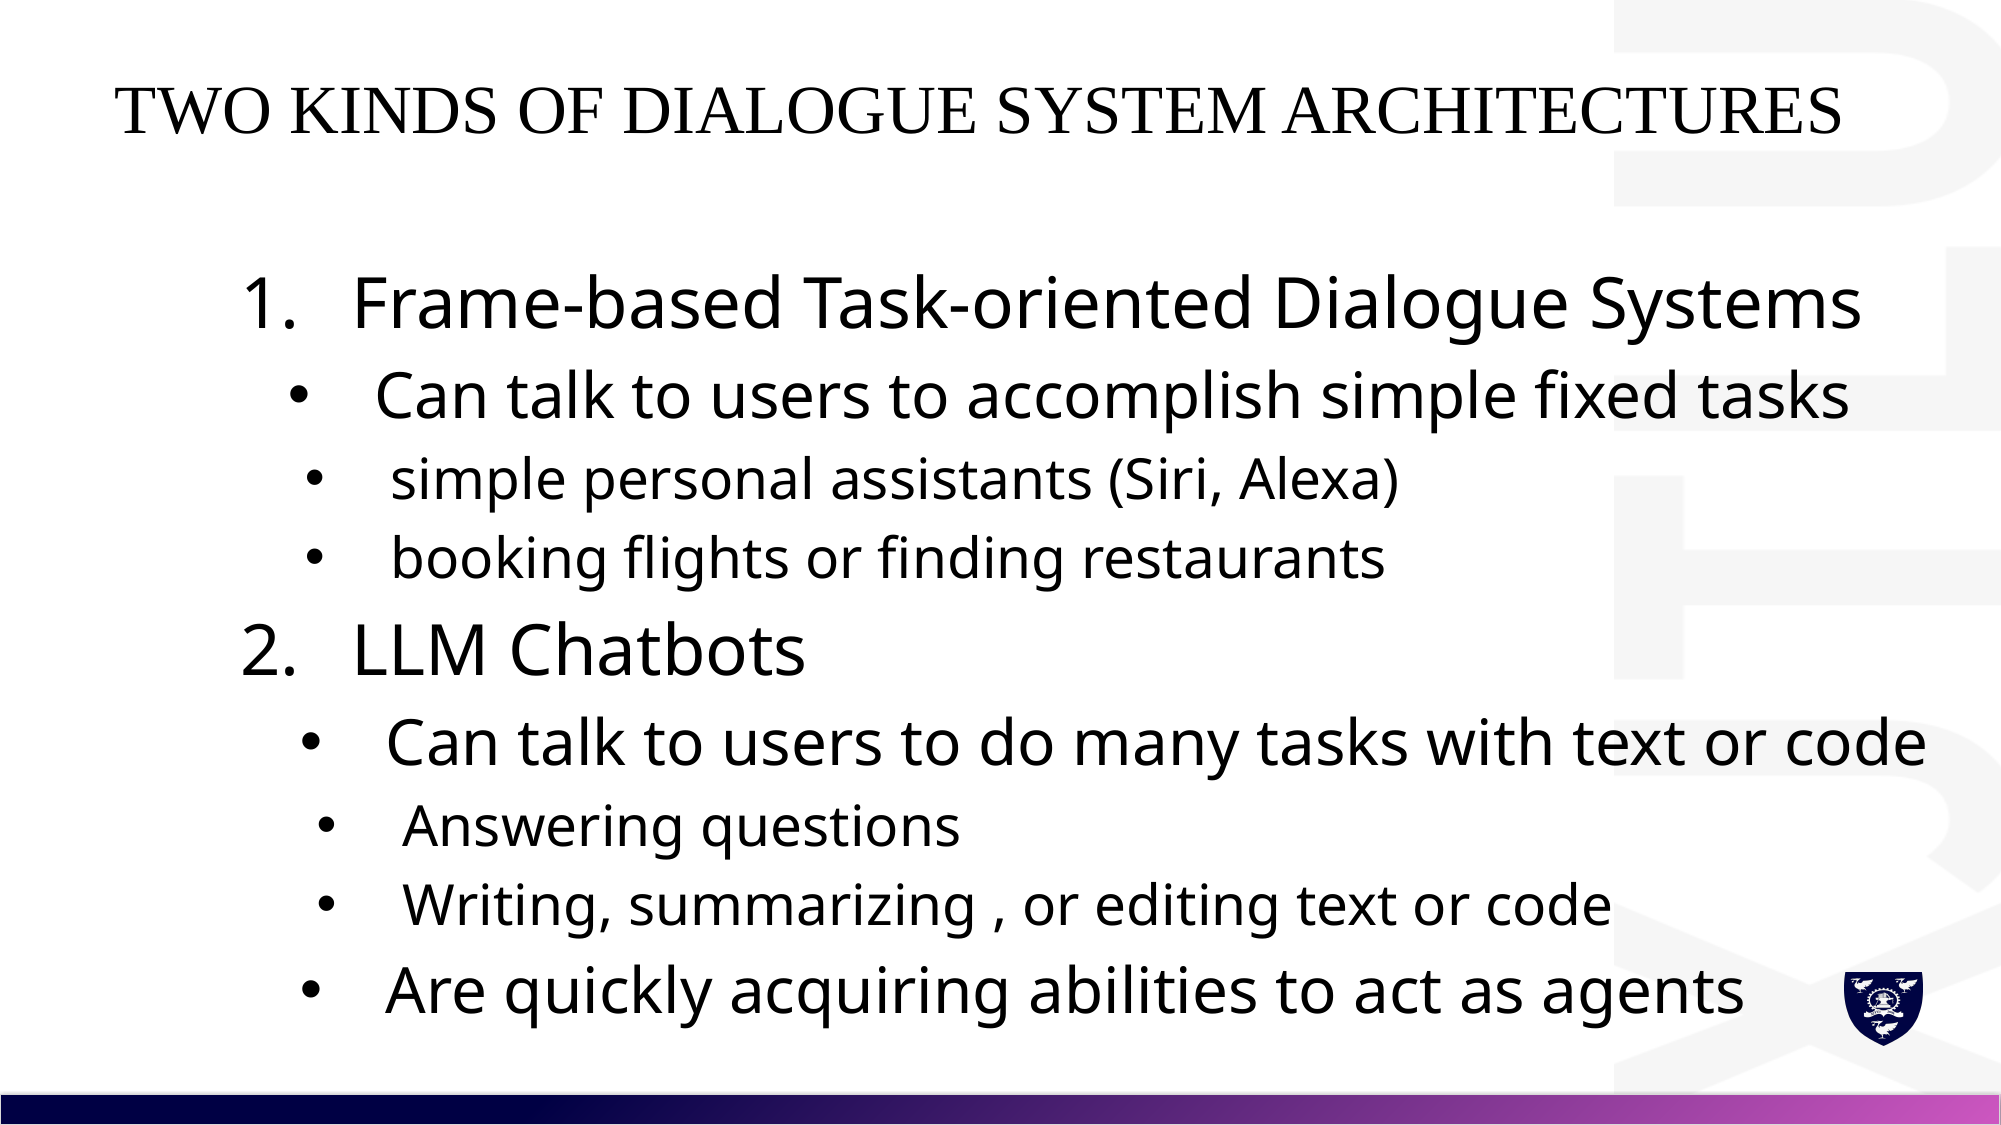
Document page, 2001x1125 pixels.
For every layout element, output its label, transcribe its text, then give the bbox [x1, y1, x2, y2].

title Two kinds of dialogue system architectures [99, 46, 1923, 165]
list Frame-based Task-oriented Dialogue Systems Can talk to users to accomplish simple fixed tasks simple personal assistants (Siri, Alexa) booking flights or finding restaurants LLM Chatbots Can talk to users to do many tasks with text or code Answering questions Writing, summarizing , or editing text or code Are quickly acquiring abilities to act as agents [225, 249, 1950, 1088]
